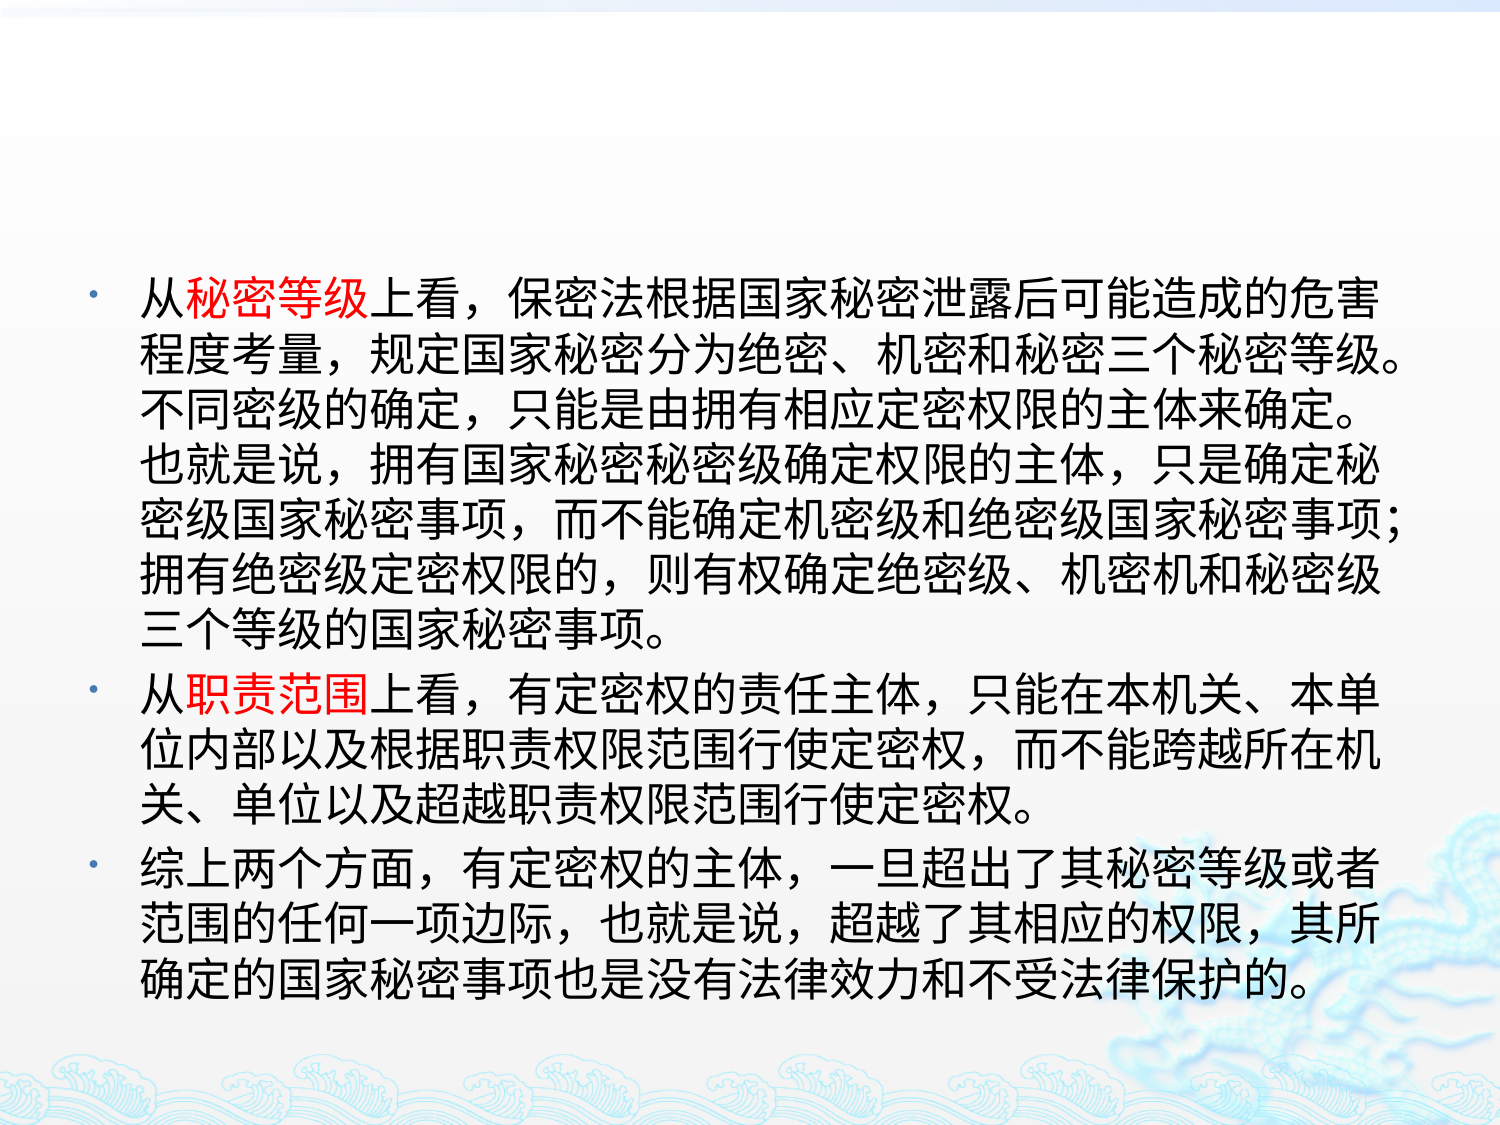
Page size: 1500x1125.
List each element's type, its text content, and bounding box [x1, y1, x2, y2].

list 从秘密等级上看，保密法根据国家秘密泄露后可能造成的危害程度考量，规定国家秘密分为绝密、机密和秘密三个秘密等级。不同密级的确定，只能是由拥有相应定密权限的主体来确定。也就是说，拥有国家秘密秘密级确定权限的主体，只是确定秘密级国家秘密事项，而不能确定机密级和绝密级国家秘密事项；拥有绝密级定密权限的，则有权确定绝密级、机密机和秘密级三个等级的国家秘密事项。 从职责范围上看，有定密权的责任主体，只能在本机关、本单位内部以及根据职责权限范围行使定密权，而不能跨越所在机关、单位以及超越职责权限范围行使定密权。 综上两个方面，有定密权的主体，一旦超出了其秘密等级或者范围的任何一项边际，也就是说，超越了其相应的权限，其所确定的国家秘密事项也是没有法律效力和不受法律保护的。 [75, 262, 1425, 1067]
